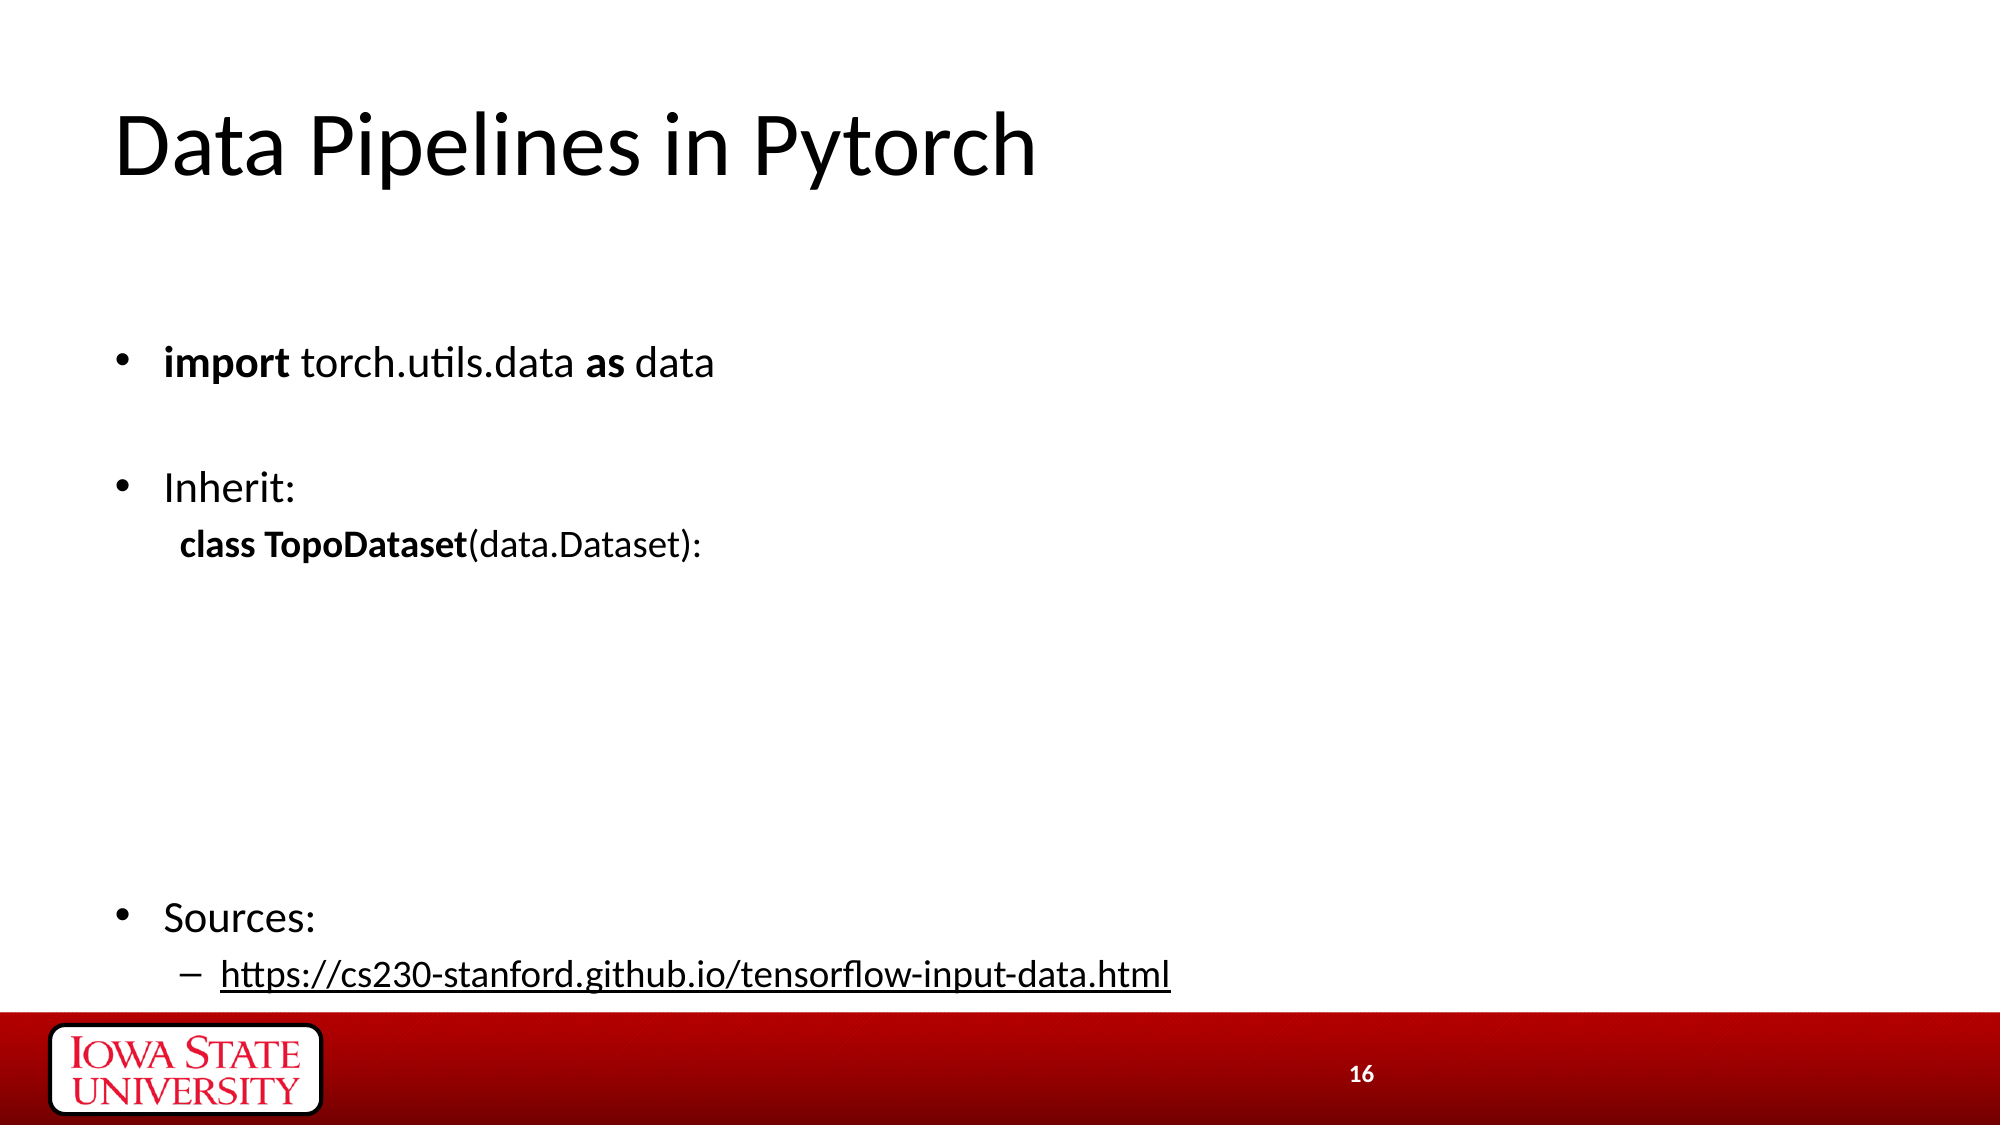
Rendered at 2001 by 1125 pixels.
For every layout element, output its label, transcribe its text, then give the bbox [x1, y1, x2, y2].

list import torch.utils.data as data Inherit: class TopoDataset(data.Dataset): Sources: https://cs230-stanford.github.io/tensorflow-input-data.html [99, 262, 1900, 1005]
picture [71, 1035, 300, 1105]
title Data Pipelines in Pytorch [99, 45, 1900, 233]
slide_number 16 [1128, 1042, 1595, 1103]
